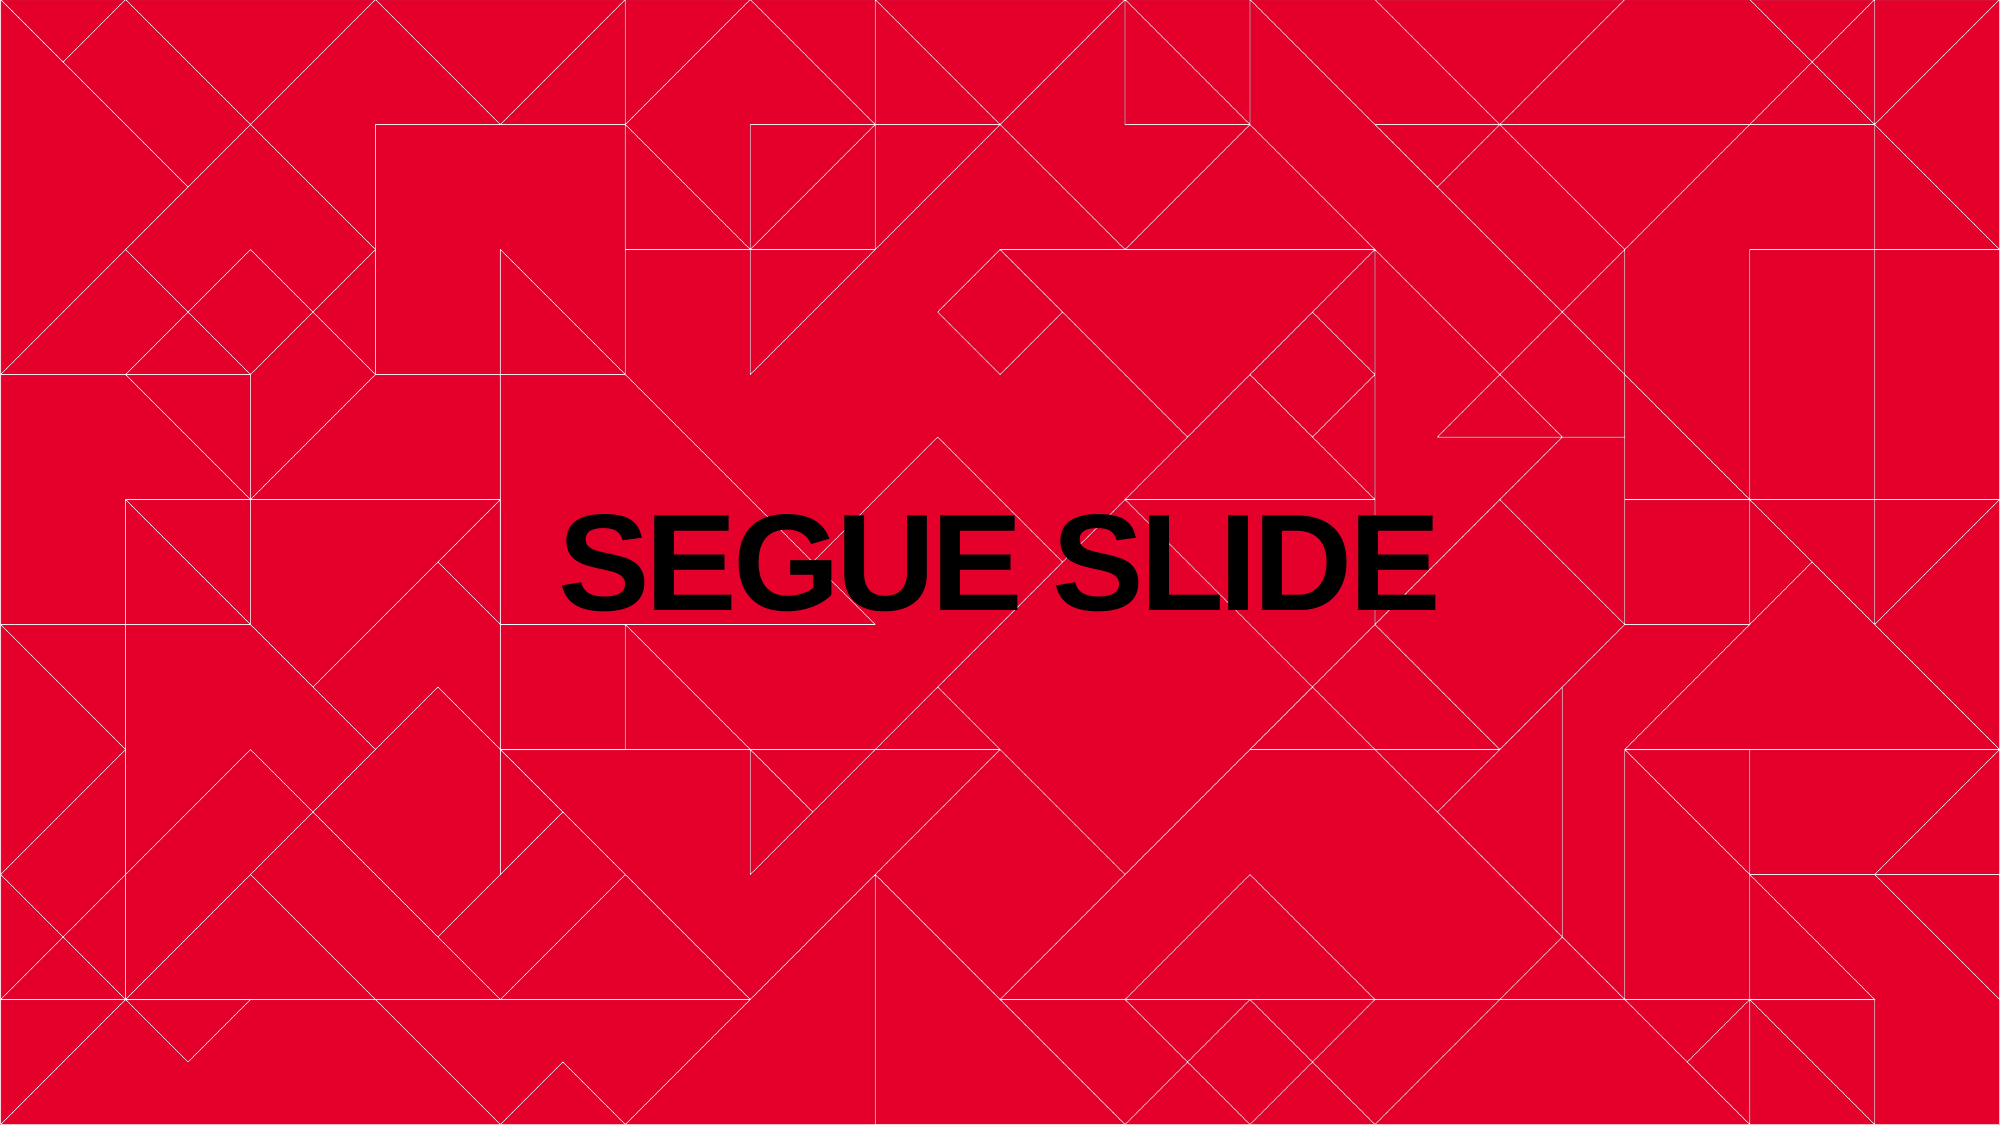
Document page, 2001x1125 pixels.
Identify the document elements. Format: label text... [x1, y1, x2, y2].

title SEGUE SLIDE [231, 440, 1769, 666]
picture [0, 0, 2000, 1125]
